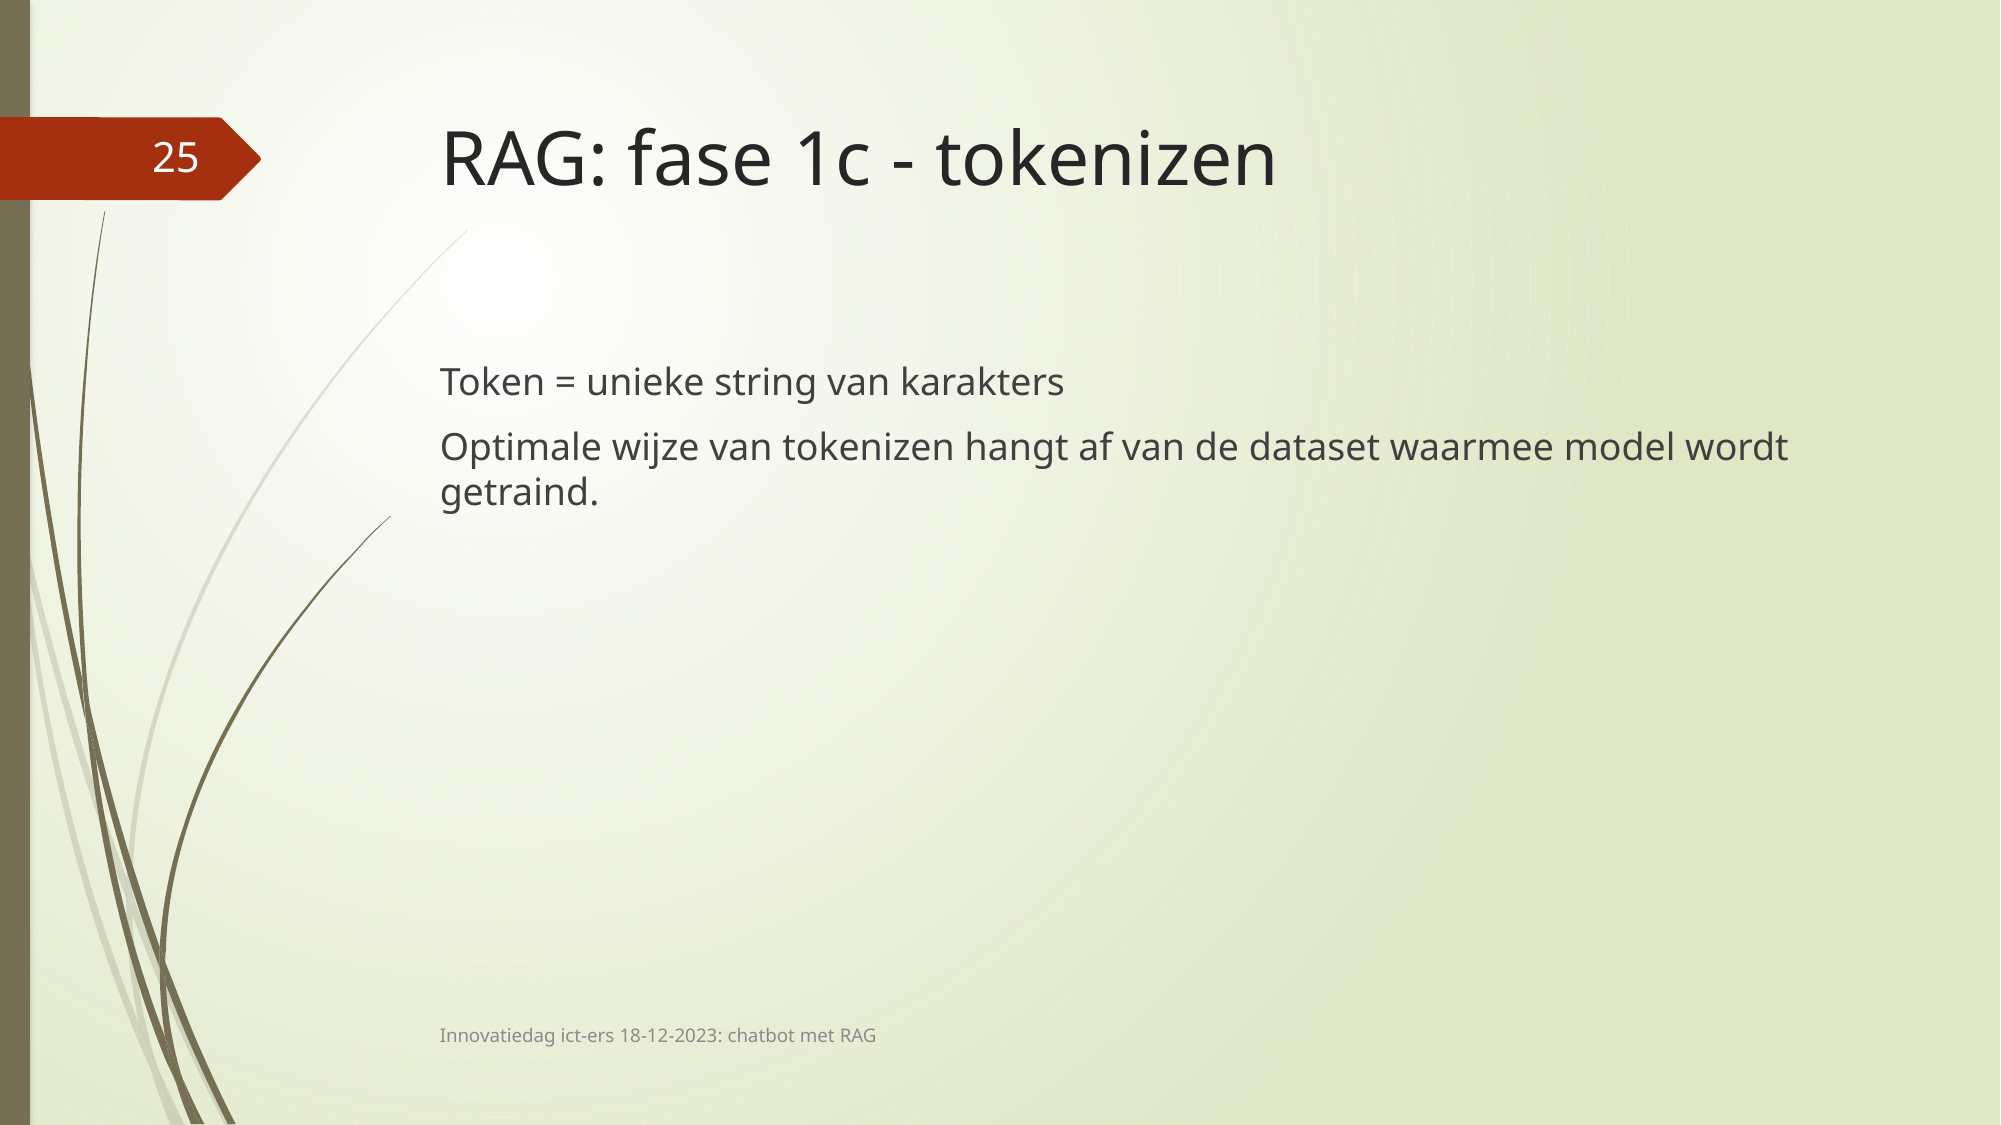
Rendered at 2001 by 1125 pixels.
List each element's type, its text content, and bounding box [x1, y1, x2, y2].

list Token = unieke string van karakters Optimale wijze van tokenizen hangt af van de dataset waarmee model wordt getraind. [424, 350, 1888, 970]
slide_number 25 [87, 129, 216, 190]
title RAG: fase 1c - tokenizen [425, 102, 1888, 313]
footer Innovatiedag ict-ers 18-12-2023: chatbot met RAG [424, 1006, 1675, 1067]
